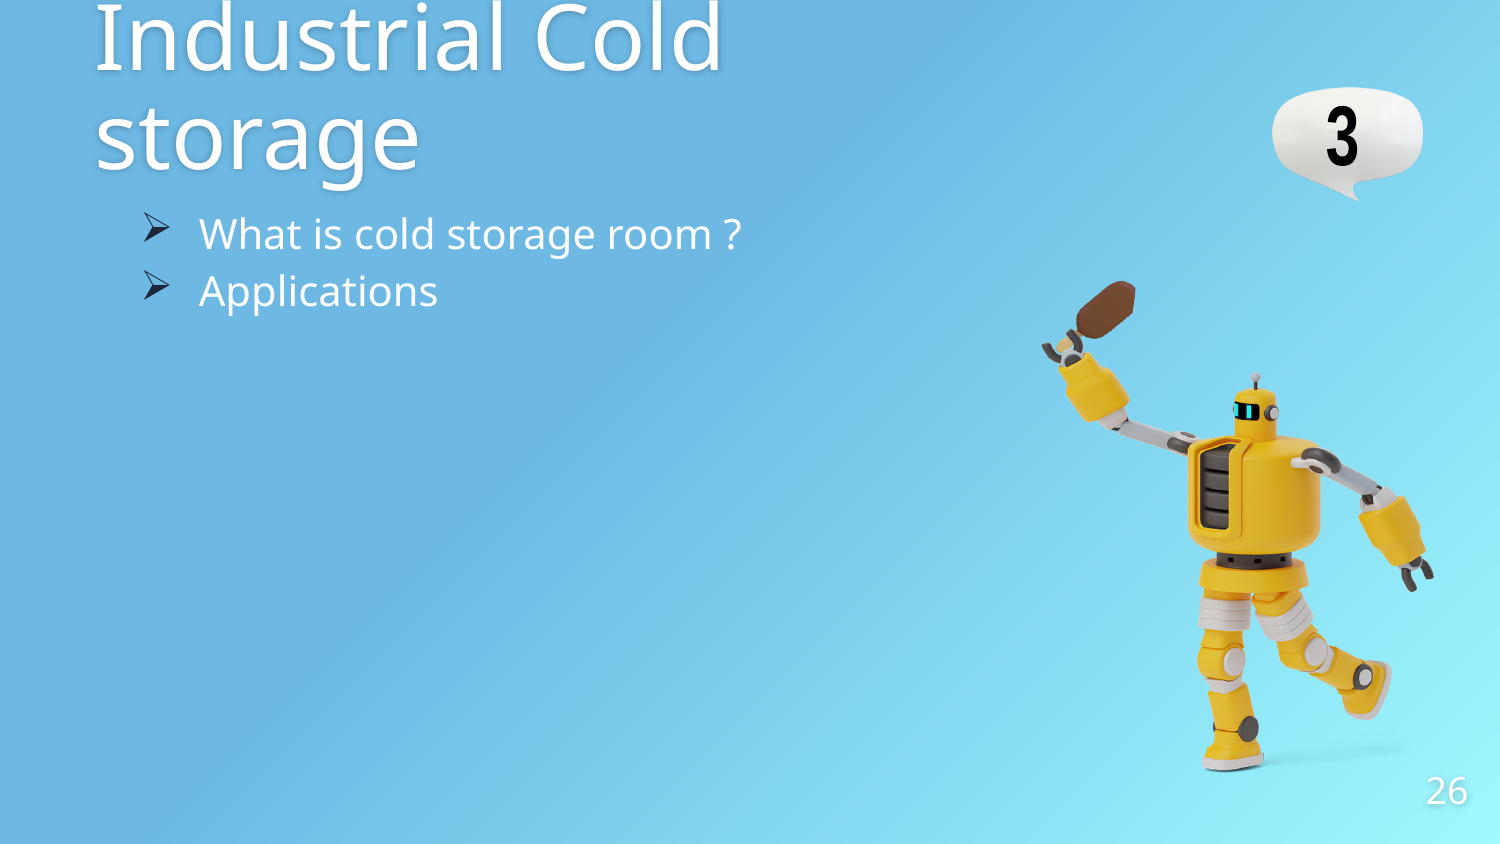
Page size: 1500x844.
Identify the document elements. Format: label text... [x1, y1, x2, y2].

picture [1041, 280, 1434, 773]
text_box Industrial Cold storage [94, 0, 889, 182]
slide_number 26 [1378, 761, 1469, 814]
list What is cold storage room ? Applications [123, 200, 750, 353]
picture [1271, 87, 1423, 201]
